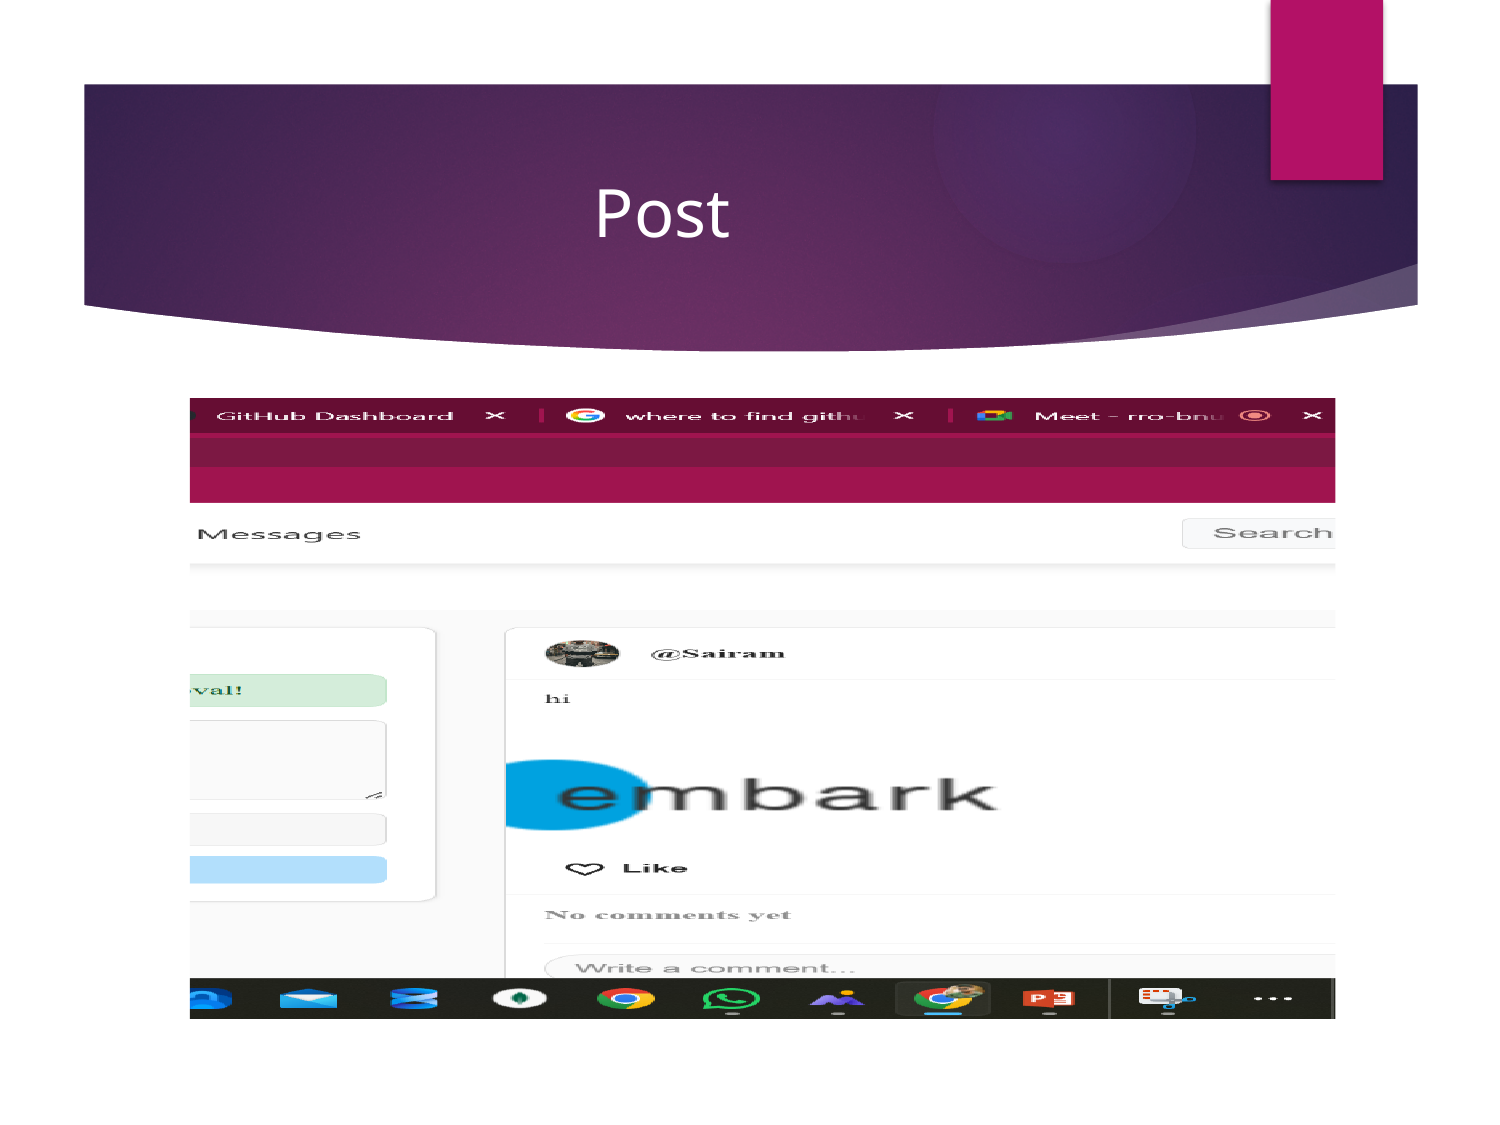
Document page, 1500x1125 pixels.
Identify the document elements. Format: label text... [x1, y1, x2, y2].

title Post [142, 152, 1183, 269]
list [189, 398, 1336, 1019]
